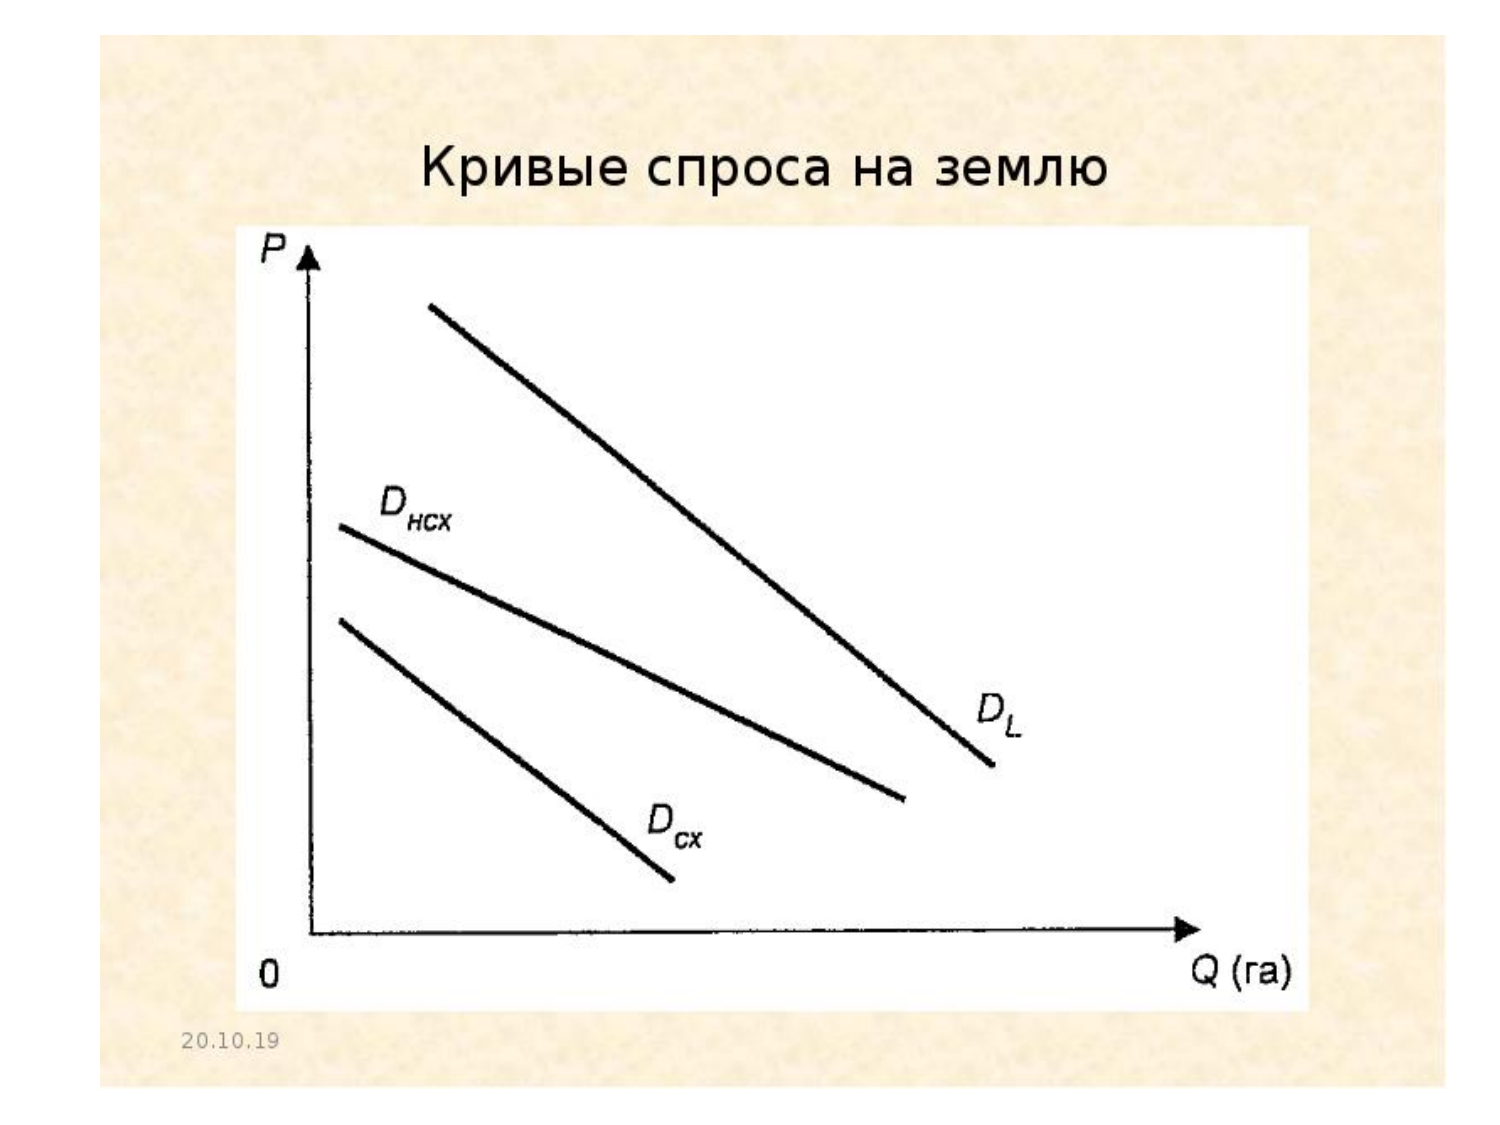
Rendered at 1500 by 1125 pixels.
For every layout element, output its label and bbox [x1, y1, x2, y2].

picture [100, 35, 1448, 1090]
